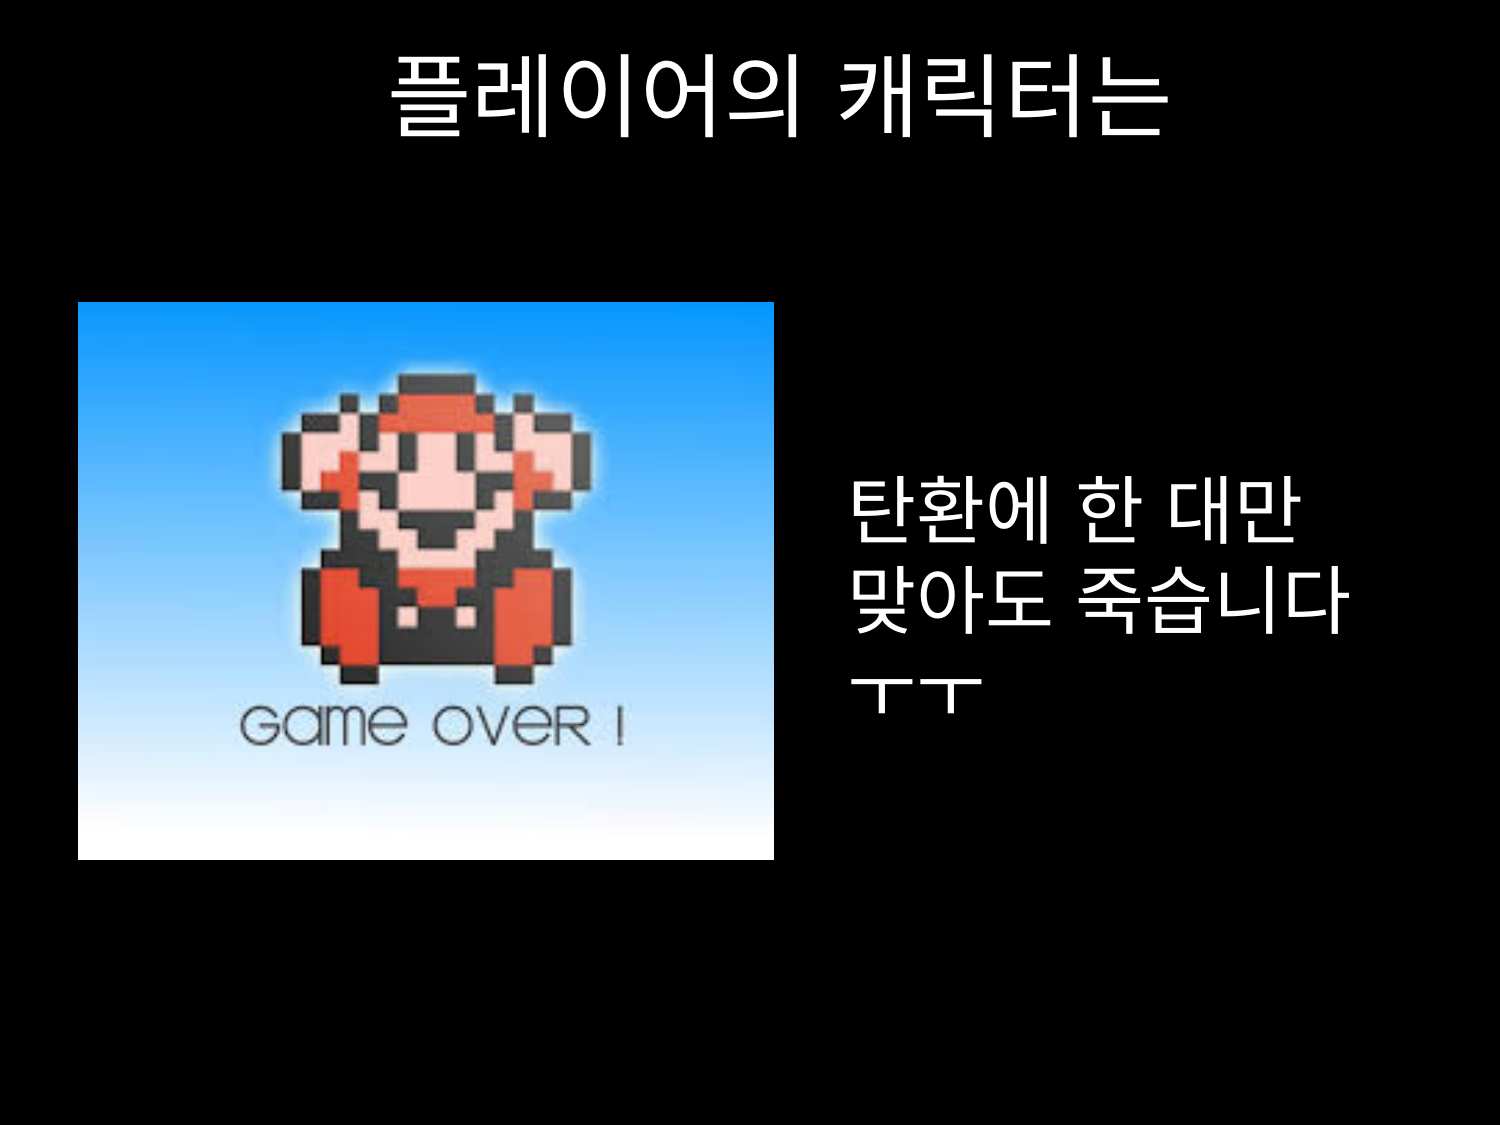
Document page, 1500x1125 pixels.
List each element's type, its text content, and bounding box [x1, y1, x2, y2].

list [77, 302, 774, 860]
text_box 탄환에 한 대만 맞아도 죽습니다 ㅜㅜ [832, 456, 1471, 741]
title 플레이어의 캐릭터는 [336, 0, 1225, 188]
